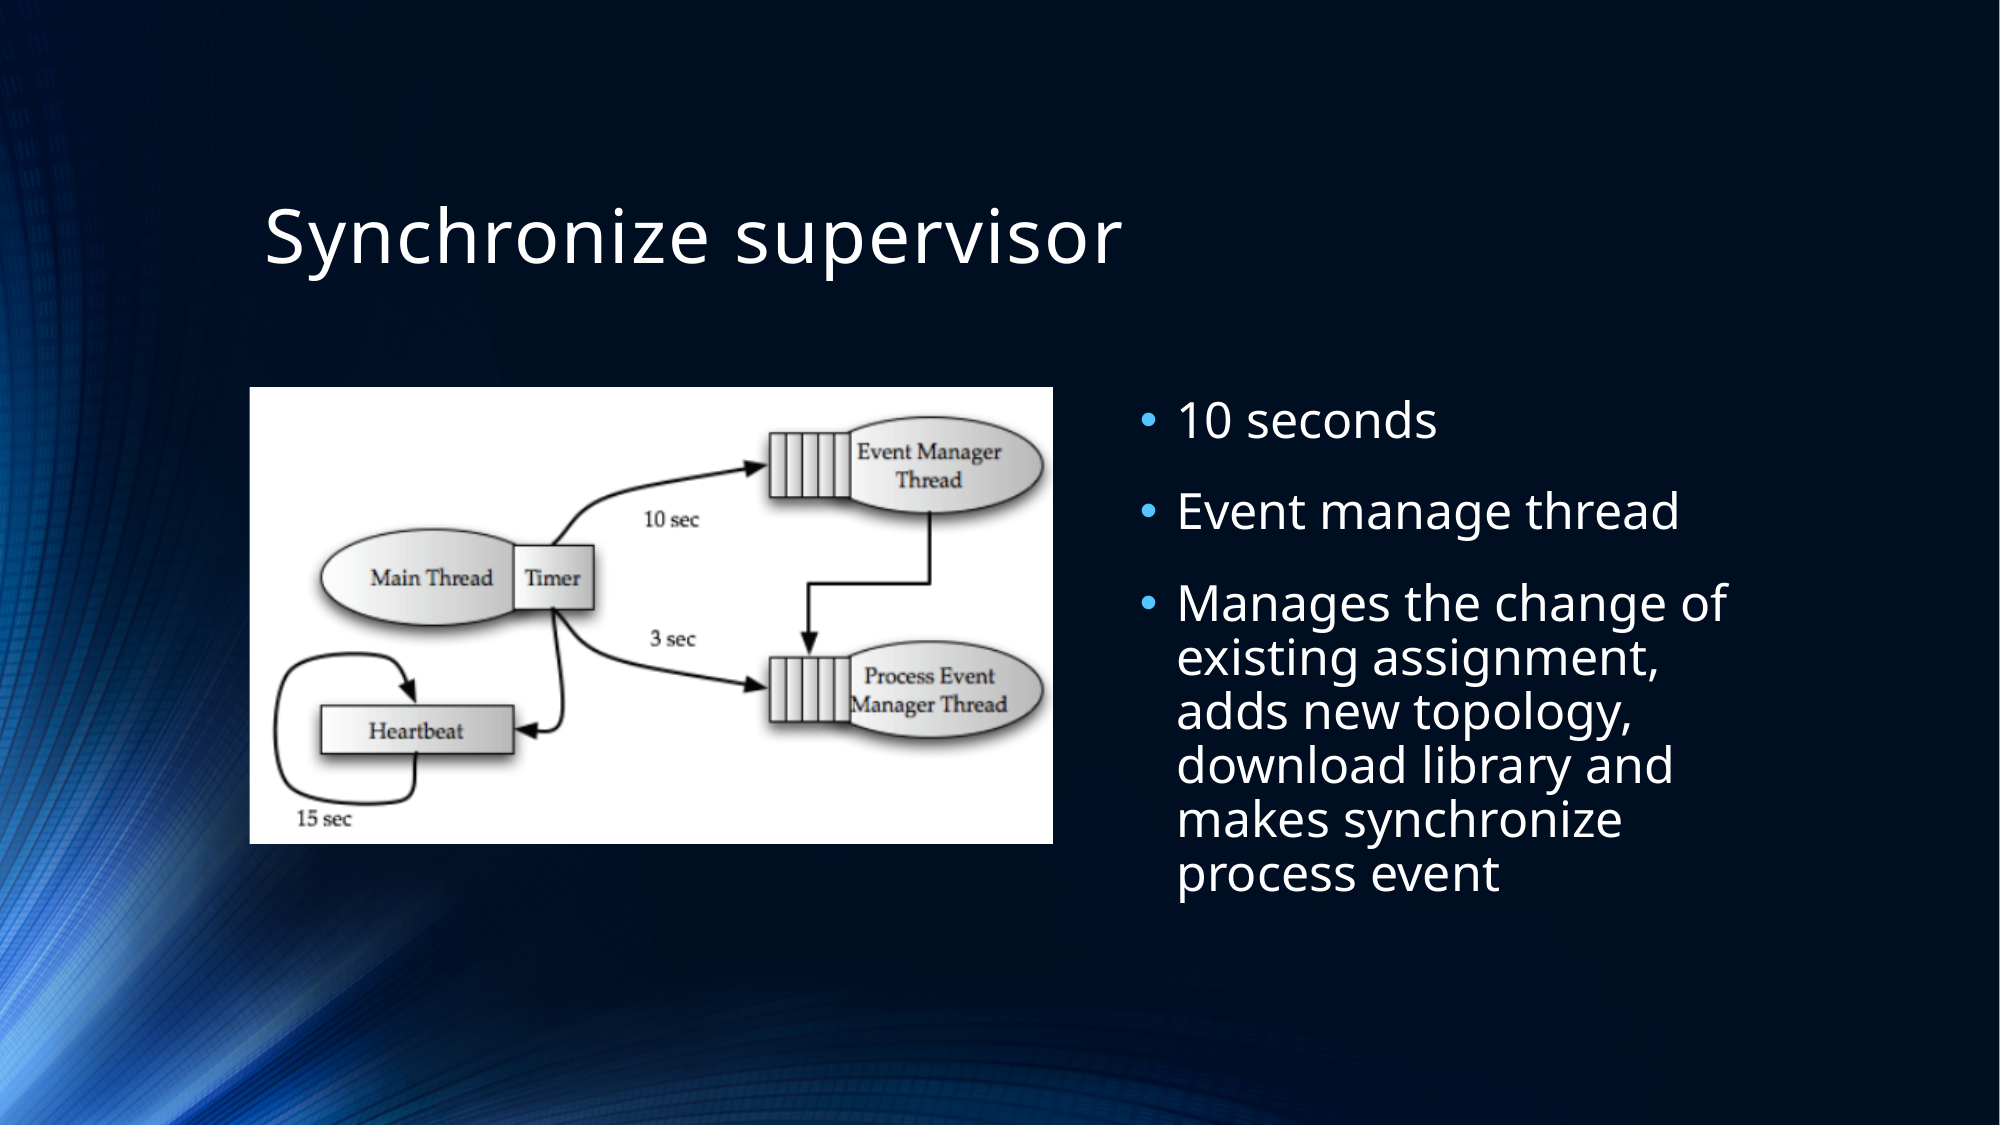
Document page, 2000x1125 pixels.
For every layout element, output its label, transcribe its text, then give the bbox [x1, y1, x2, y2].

list 10 seconds Event manage thread Manages the change of existing assignment, adds new topology, download library and makes synchronize process event [1124, 387, 1750, 988]
picture [0, 0, 2000, 1125]
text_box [249, 387, 1053, 844]
title Synchronize supervisor [249, 62, 1750, 288]
